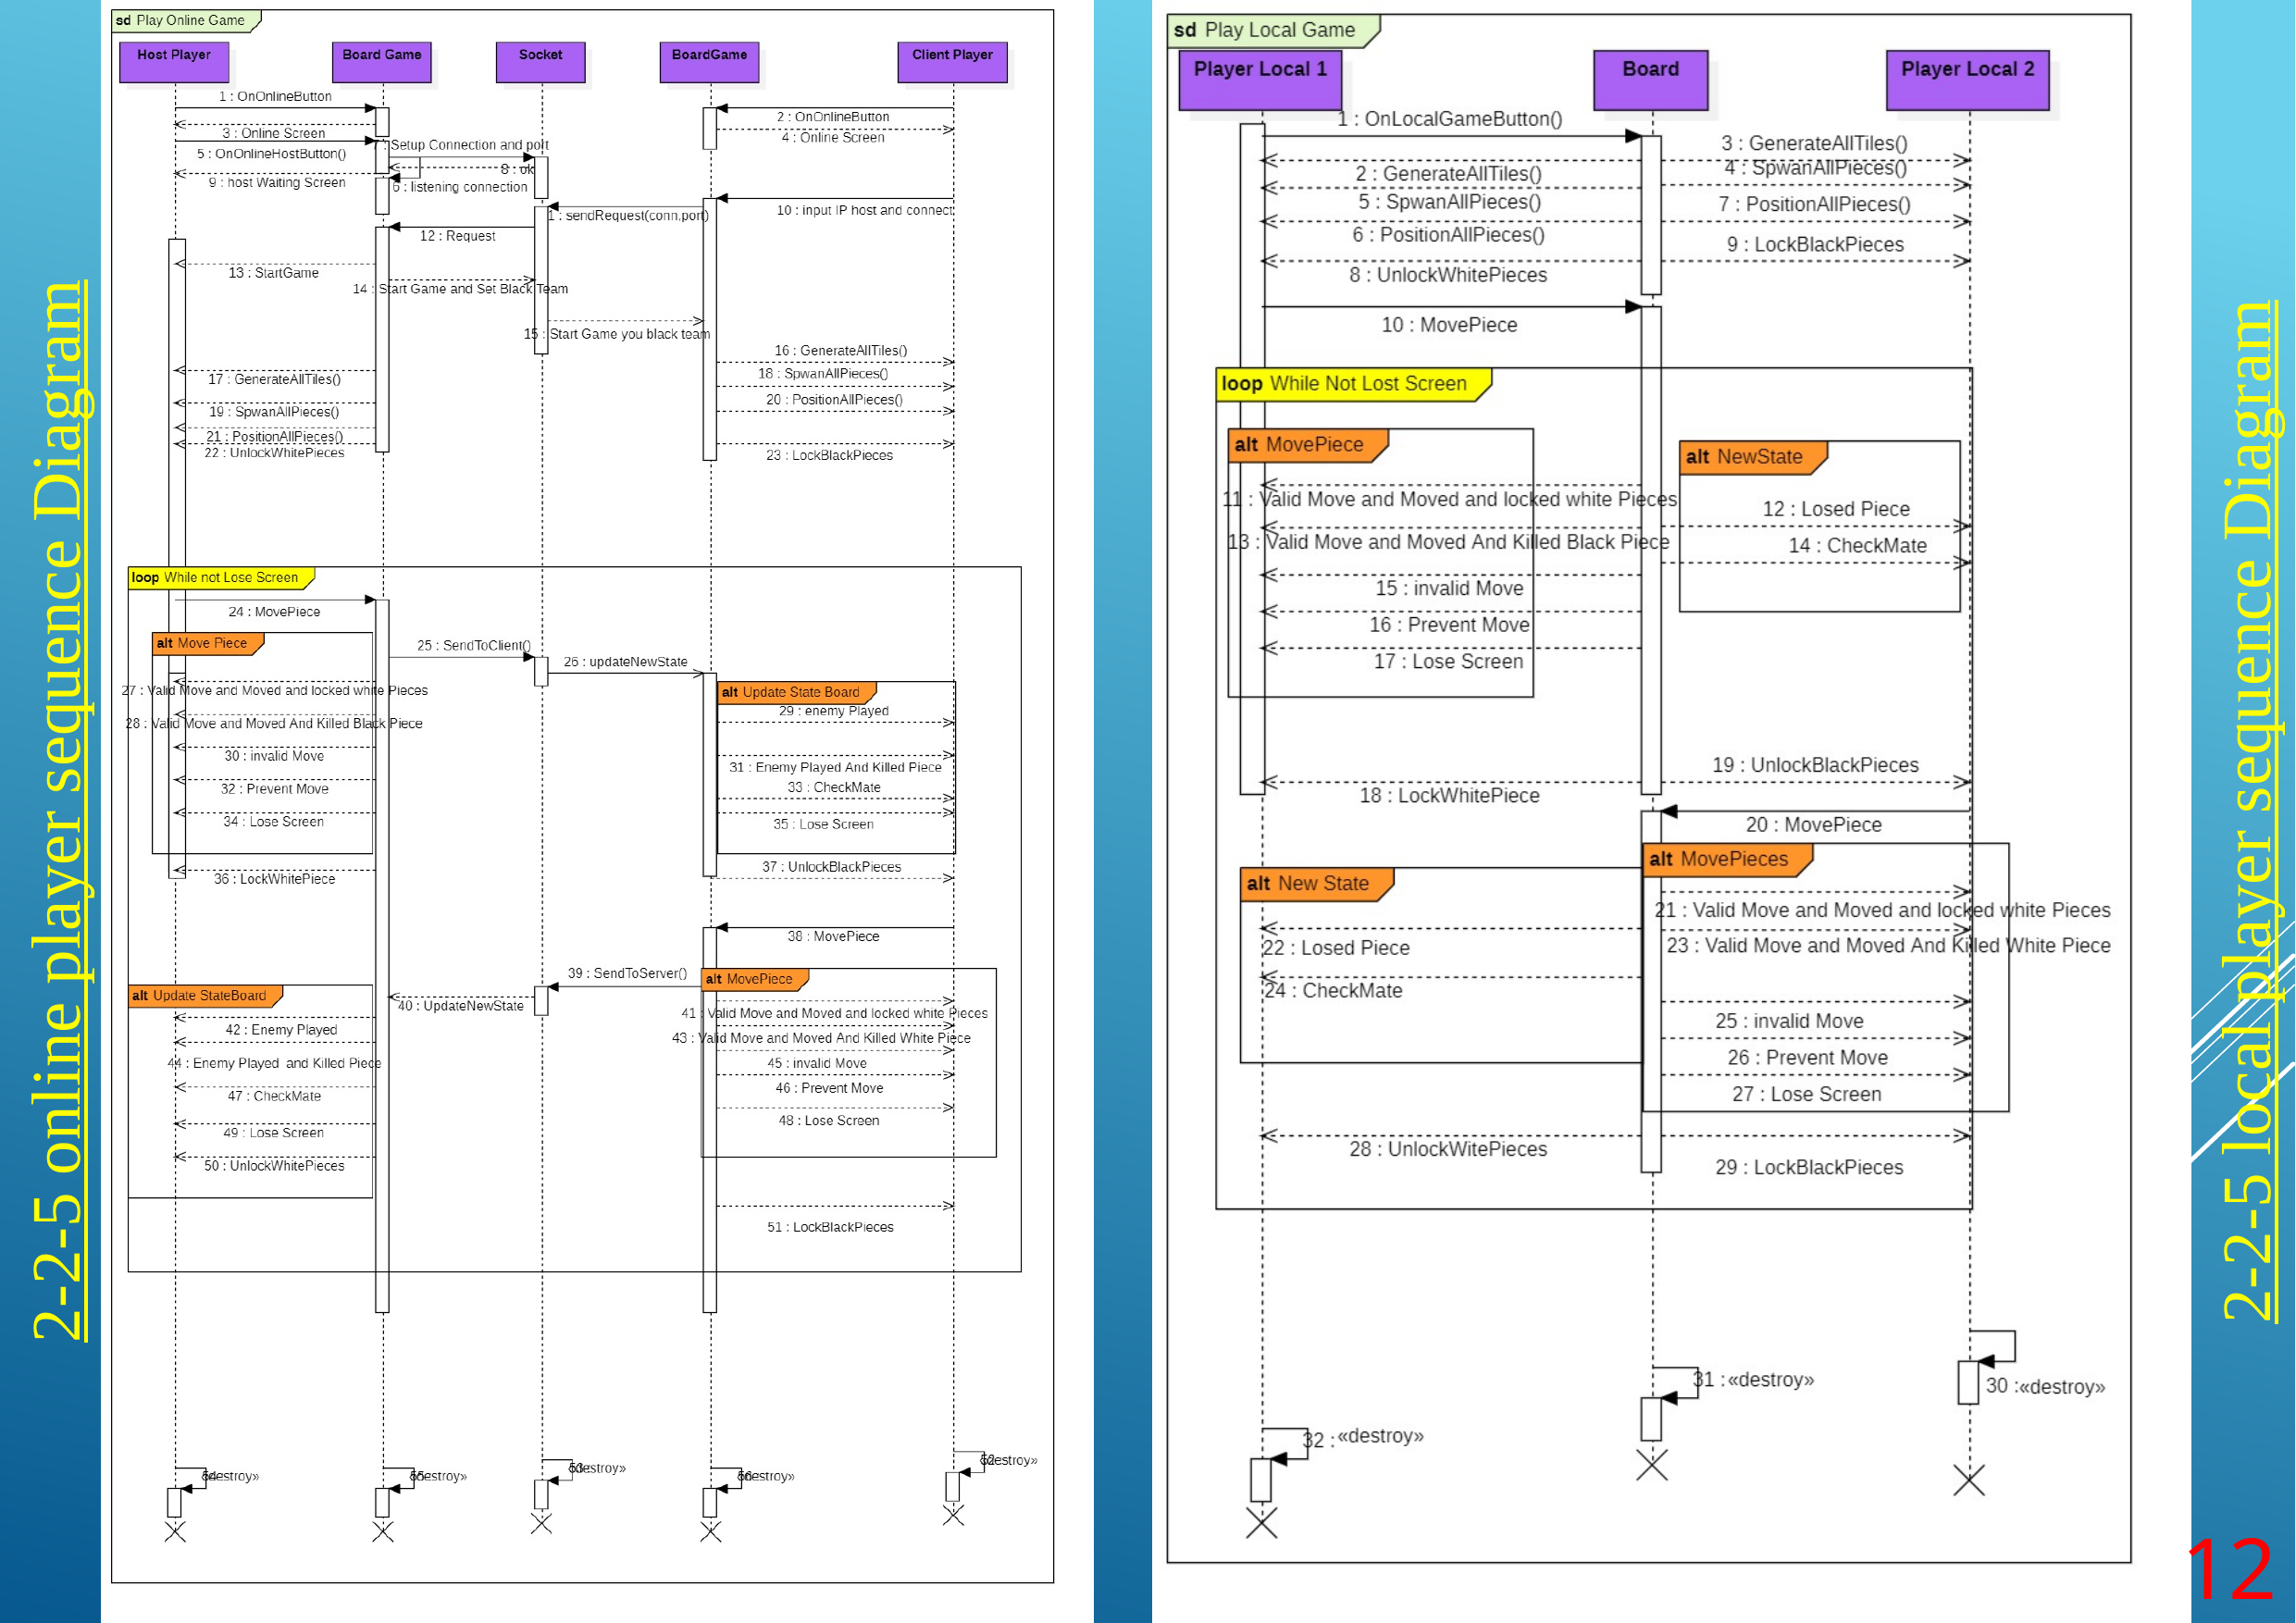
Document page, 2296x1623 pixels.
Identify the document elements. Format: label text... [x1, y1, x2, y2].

picture [100, 0, 1094, 1623]
text_box 2-2-5 local player sequence Diagram [2194, 0, 2291, 1464]
text_box 2-2-5 online player sequence Diagram [3, 0, 100, 1623]
picture [1152, 0, 2191, 1623]
slide_number 12 [2191, 1464, 2292, 1623]
